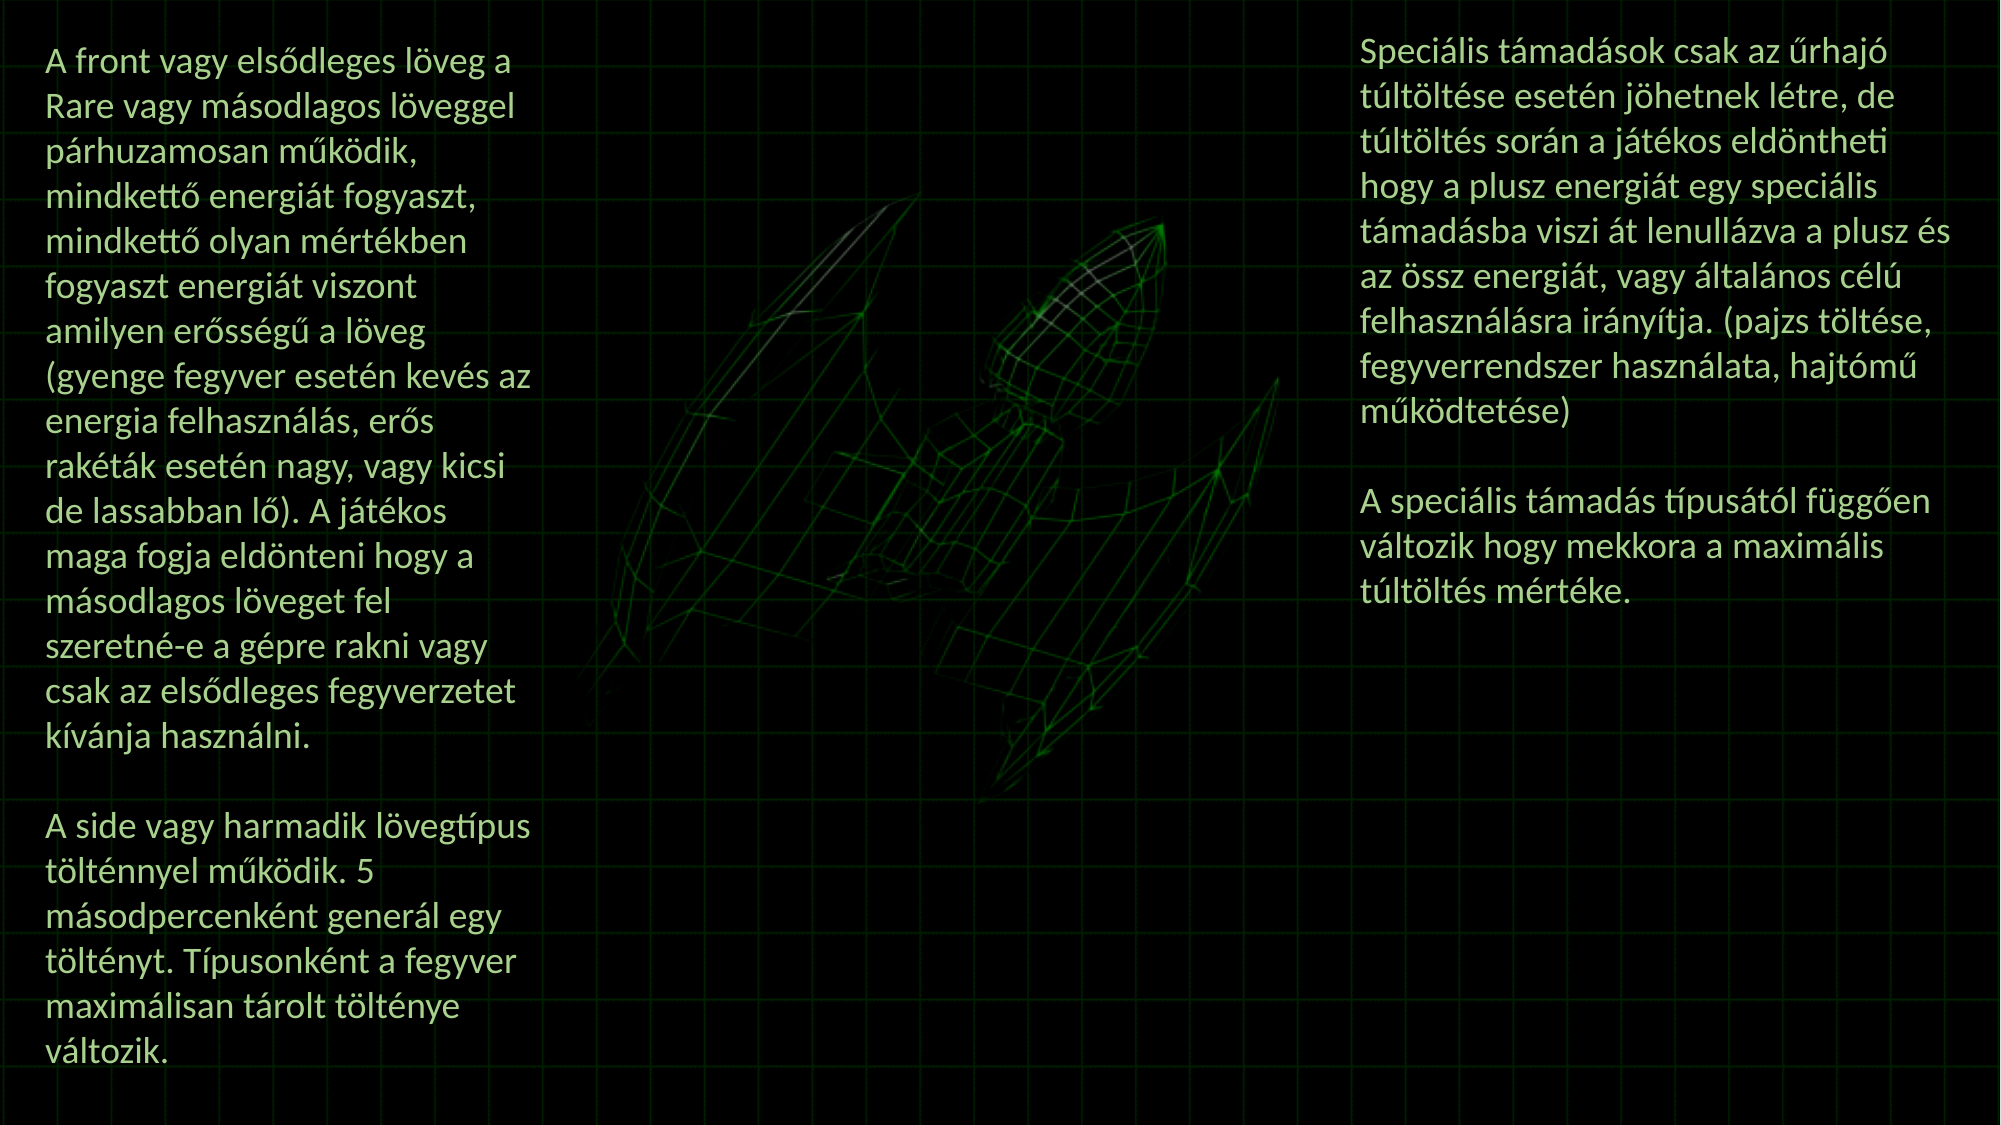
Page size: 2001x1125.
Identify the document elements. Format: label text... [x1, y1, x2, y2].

text_box A front vagy elsődleges löveg a Rare vagy másodlagos löveggel párhuzamosan működik, mindkettő energiát fogyaszt, mindkettő olyan mértékben fogyaszt energiát viszont amilyen erősségű a löveg (gyenge fegyver esetén kevés az energia felhasználás, erős rakéták esetén nagy, vagy kicsi de lassabban lő). A játékos maga fogja eldönteni hogy a másodlagos löveget fel szeretné-e a gépre rakni vagy csak az elsődleges fegyverzetet kívánja használni. A side vagy harmadik lövegtípus tölténnyel működik. 5 másodpercenként generál egy töltényt. Típusonként a fegyver maximálisan tárolt tölténye változik. [30, 28, 548, 1079]
text_box Speciális támadások csak az űrhajó túltöltése esetén jöhetnek létre, de túltöltés során a játékos eldöntheti hogy a plusz energiát egy speciális támadásba viszi át lenullázva a plusz és az össz energiát, vagy általános célú felhasználásra irányítja. (pajzs töltése, fegyverrendszer használata, hajtómű működtetése) A speciális támadás típusától függően változik hogy mekkora a maximális túltöltés mértéke. [1665, 18, 1981, 619]
picture [0, 0, 2001, 1125]
